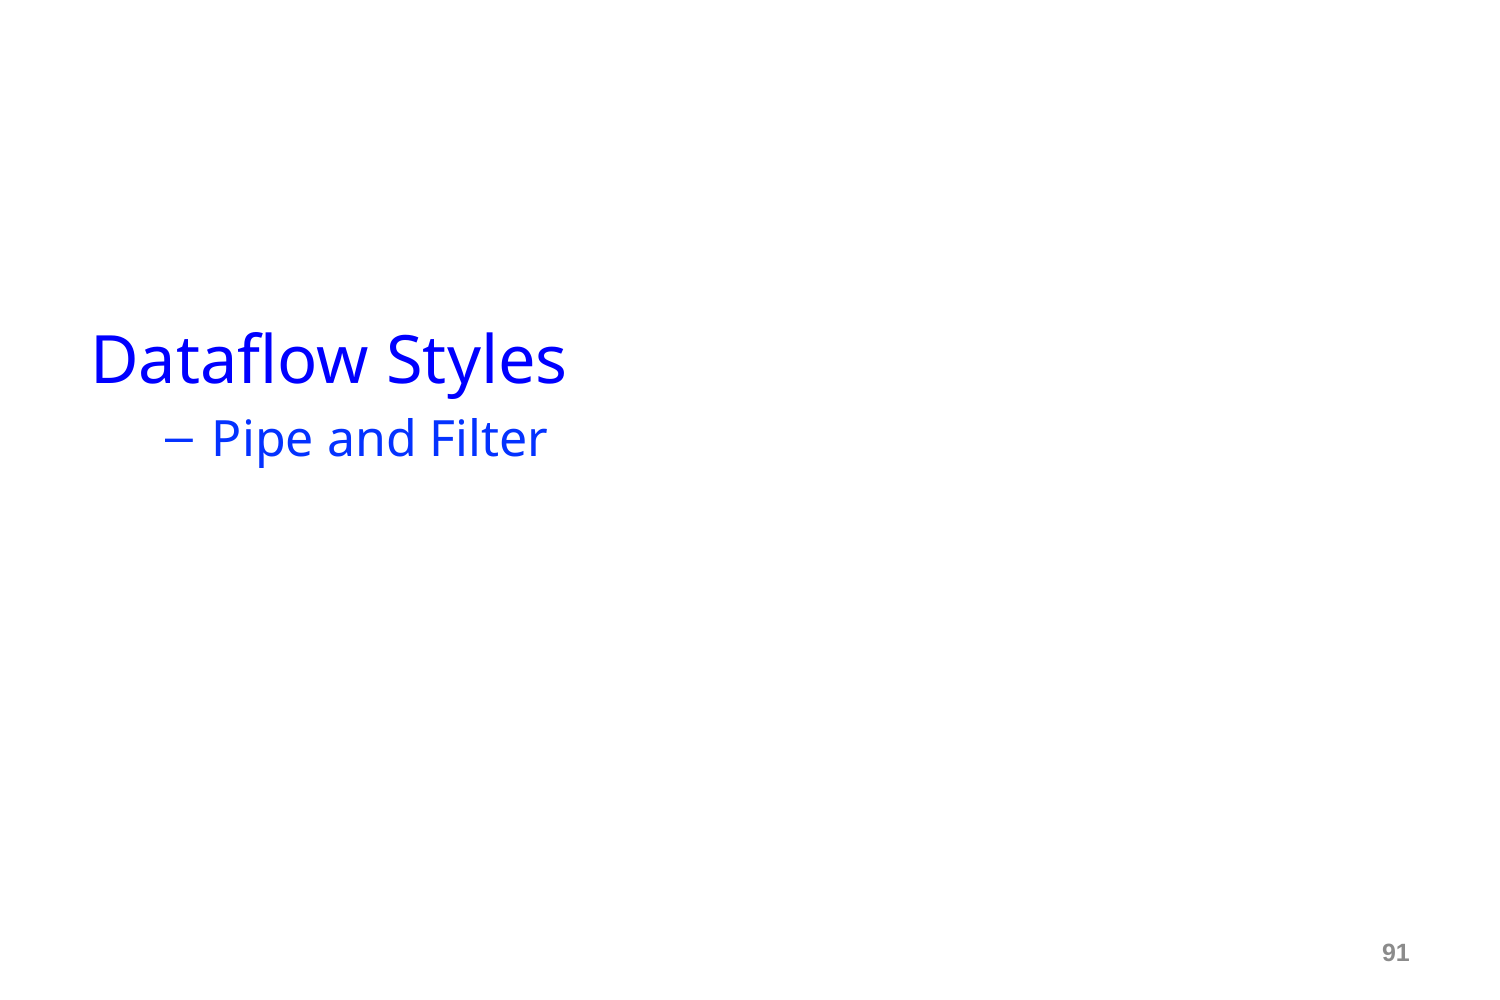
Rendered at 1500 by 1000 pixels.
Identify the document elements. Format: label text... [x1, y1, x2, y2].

slide_number 91 [1074, 926, 1425, 981]
list Dataflow Styles Pipe and Filter [75, 165, 1425, 894]
